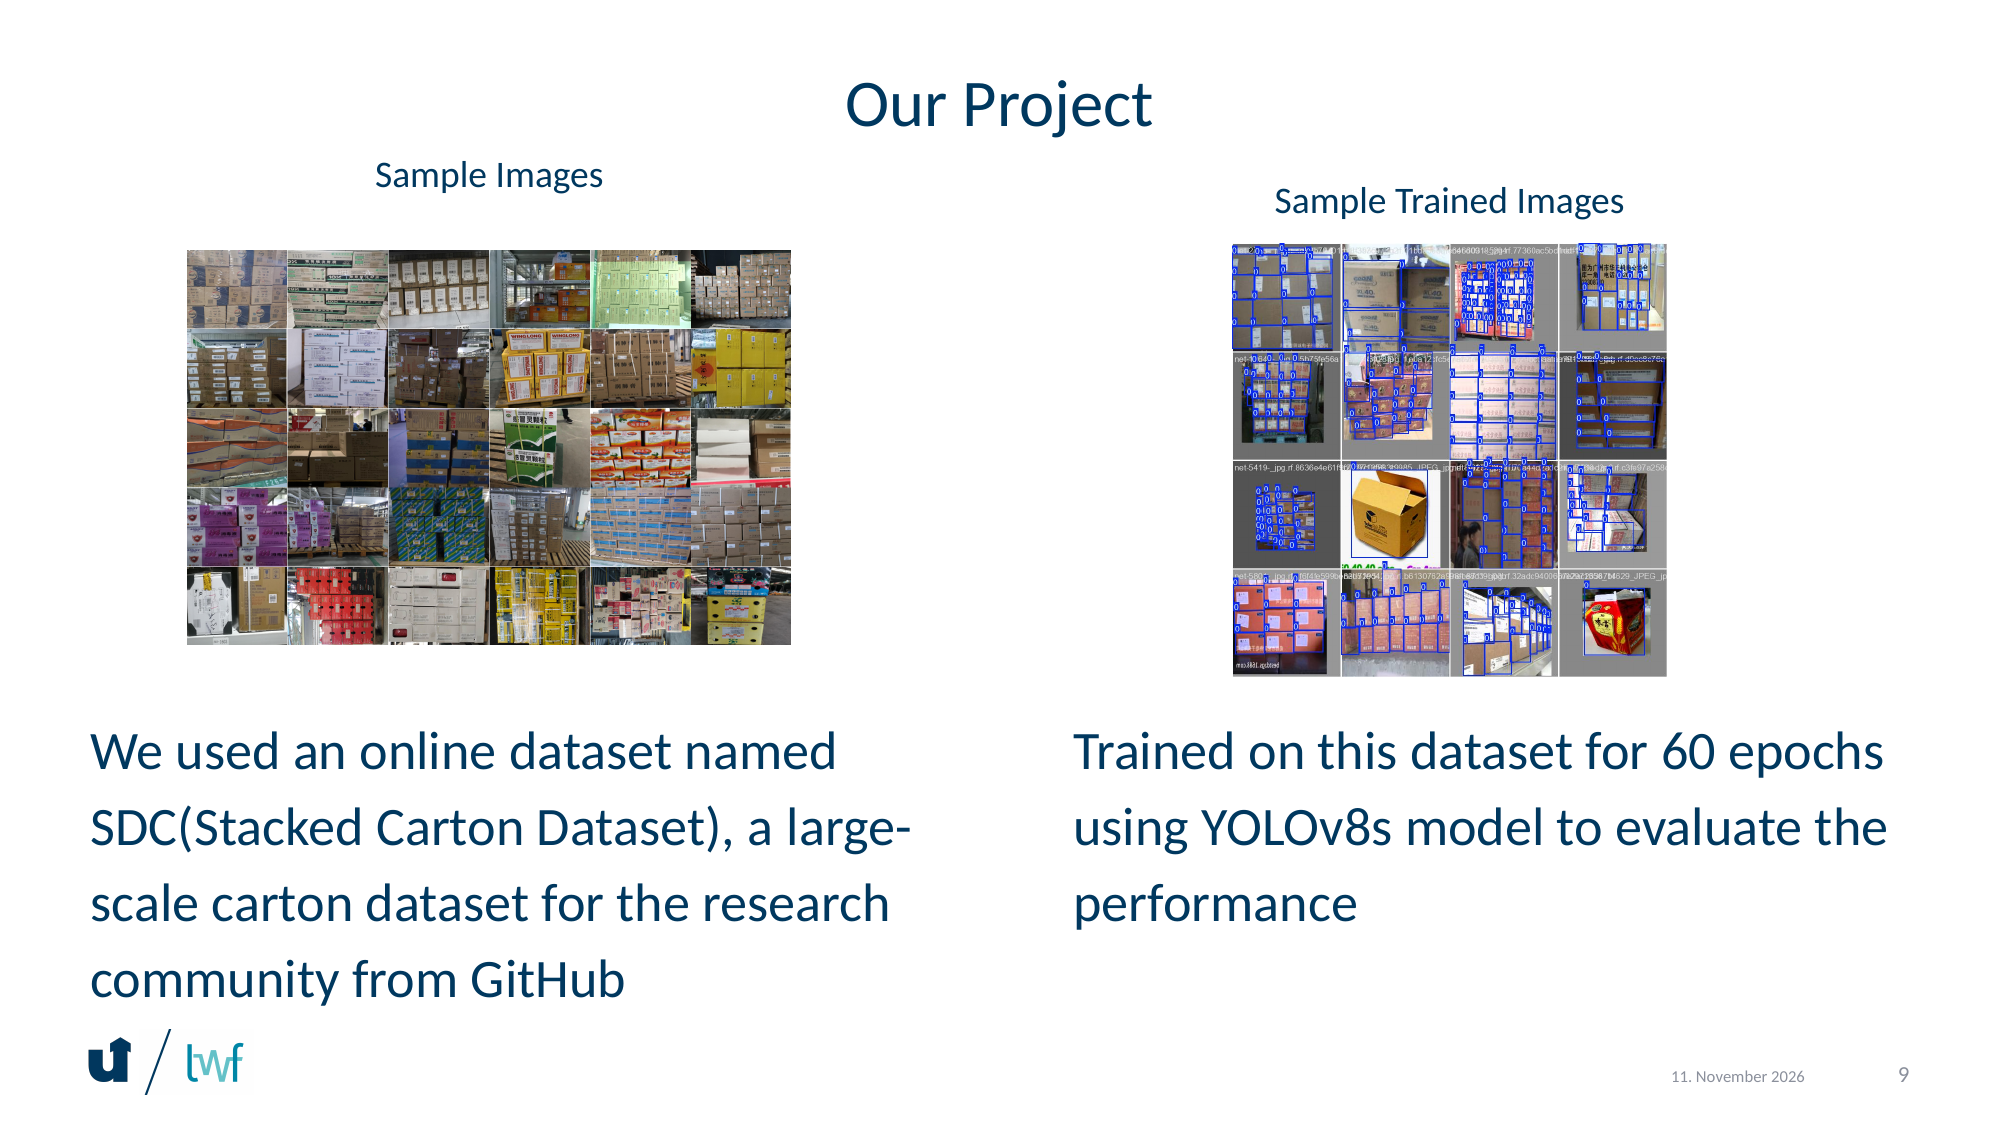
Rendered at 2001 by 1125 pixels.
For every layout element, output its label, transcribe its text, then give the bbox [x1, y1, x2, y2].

title Our Project [90, 68, 1910, 149]
slide_number 9 [1862, 1058, 1910, 1083]
picture [78, 1029, 254, 1095]
text_box We used an online dataset named SDC(Stacked Carton Dataset), a large-scale carton dataset for the research community from GitHub [90, 701, 965, 1031]
picture [187, 249, 792, 645]
text_box Trained on this dataset for 60 epochs using YOLOv8s model to evaluate the performance [1073, 701, 1948, 1031]
picture [1232, 243, 1667, 677]
text_box Sample Images [319, 143, 660, 203]
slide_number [1614, 1058, 1862, 1083]
text_box Sample Trained Images [1249, 168, 1651, 229]
